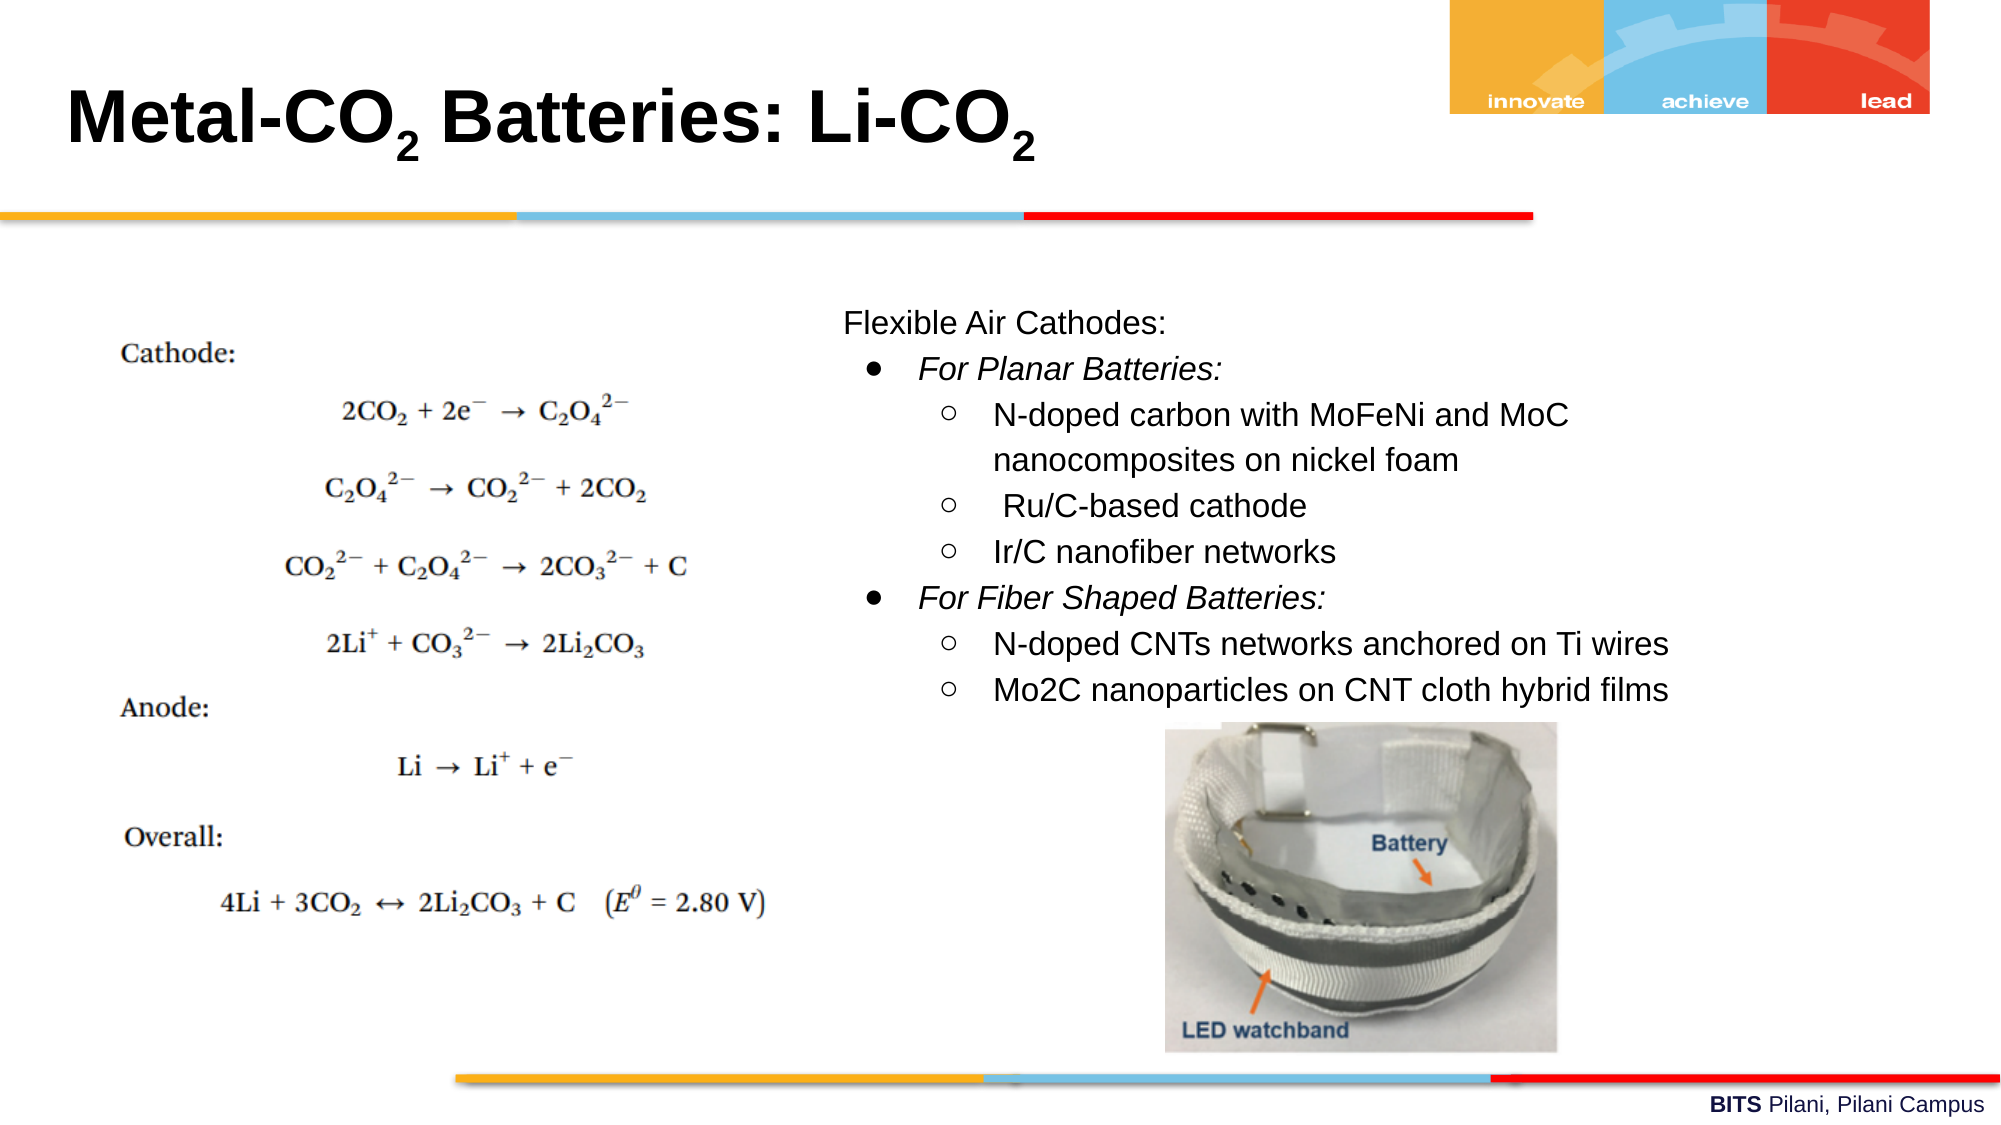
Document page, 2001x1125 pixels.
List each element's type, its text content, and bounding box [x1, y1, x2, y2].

picture [1165, 722, 1567, 1056]
picture [1449, 0, 1930, 114]
list Metal-CO2 Batteries: Li-CO2 [66, 24, 1450, 213]
picture [89, 333, 829, 957]
text_box Flexible Air Cathodes: For Planar Batteries: N-doped carbon with MoFeNi and MoC nanocomposites on nickel foam Ru/C-based cathode Ir/C nanofiber networks For Fiber Shaped Batteries: N-doped CNTs networks anchored on Ti wires Mo2C nanoparticles on CNT cloth hybrid films [828, 279, 1762, 723]
